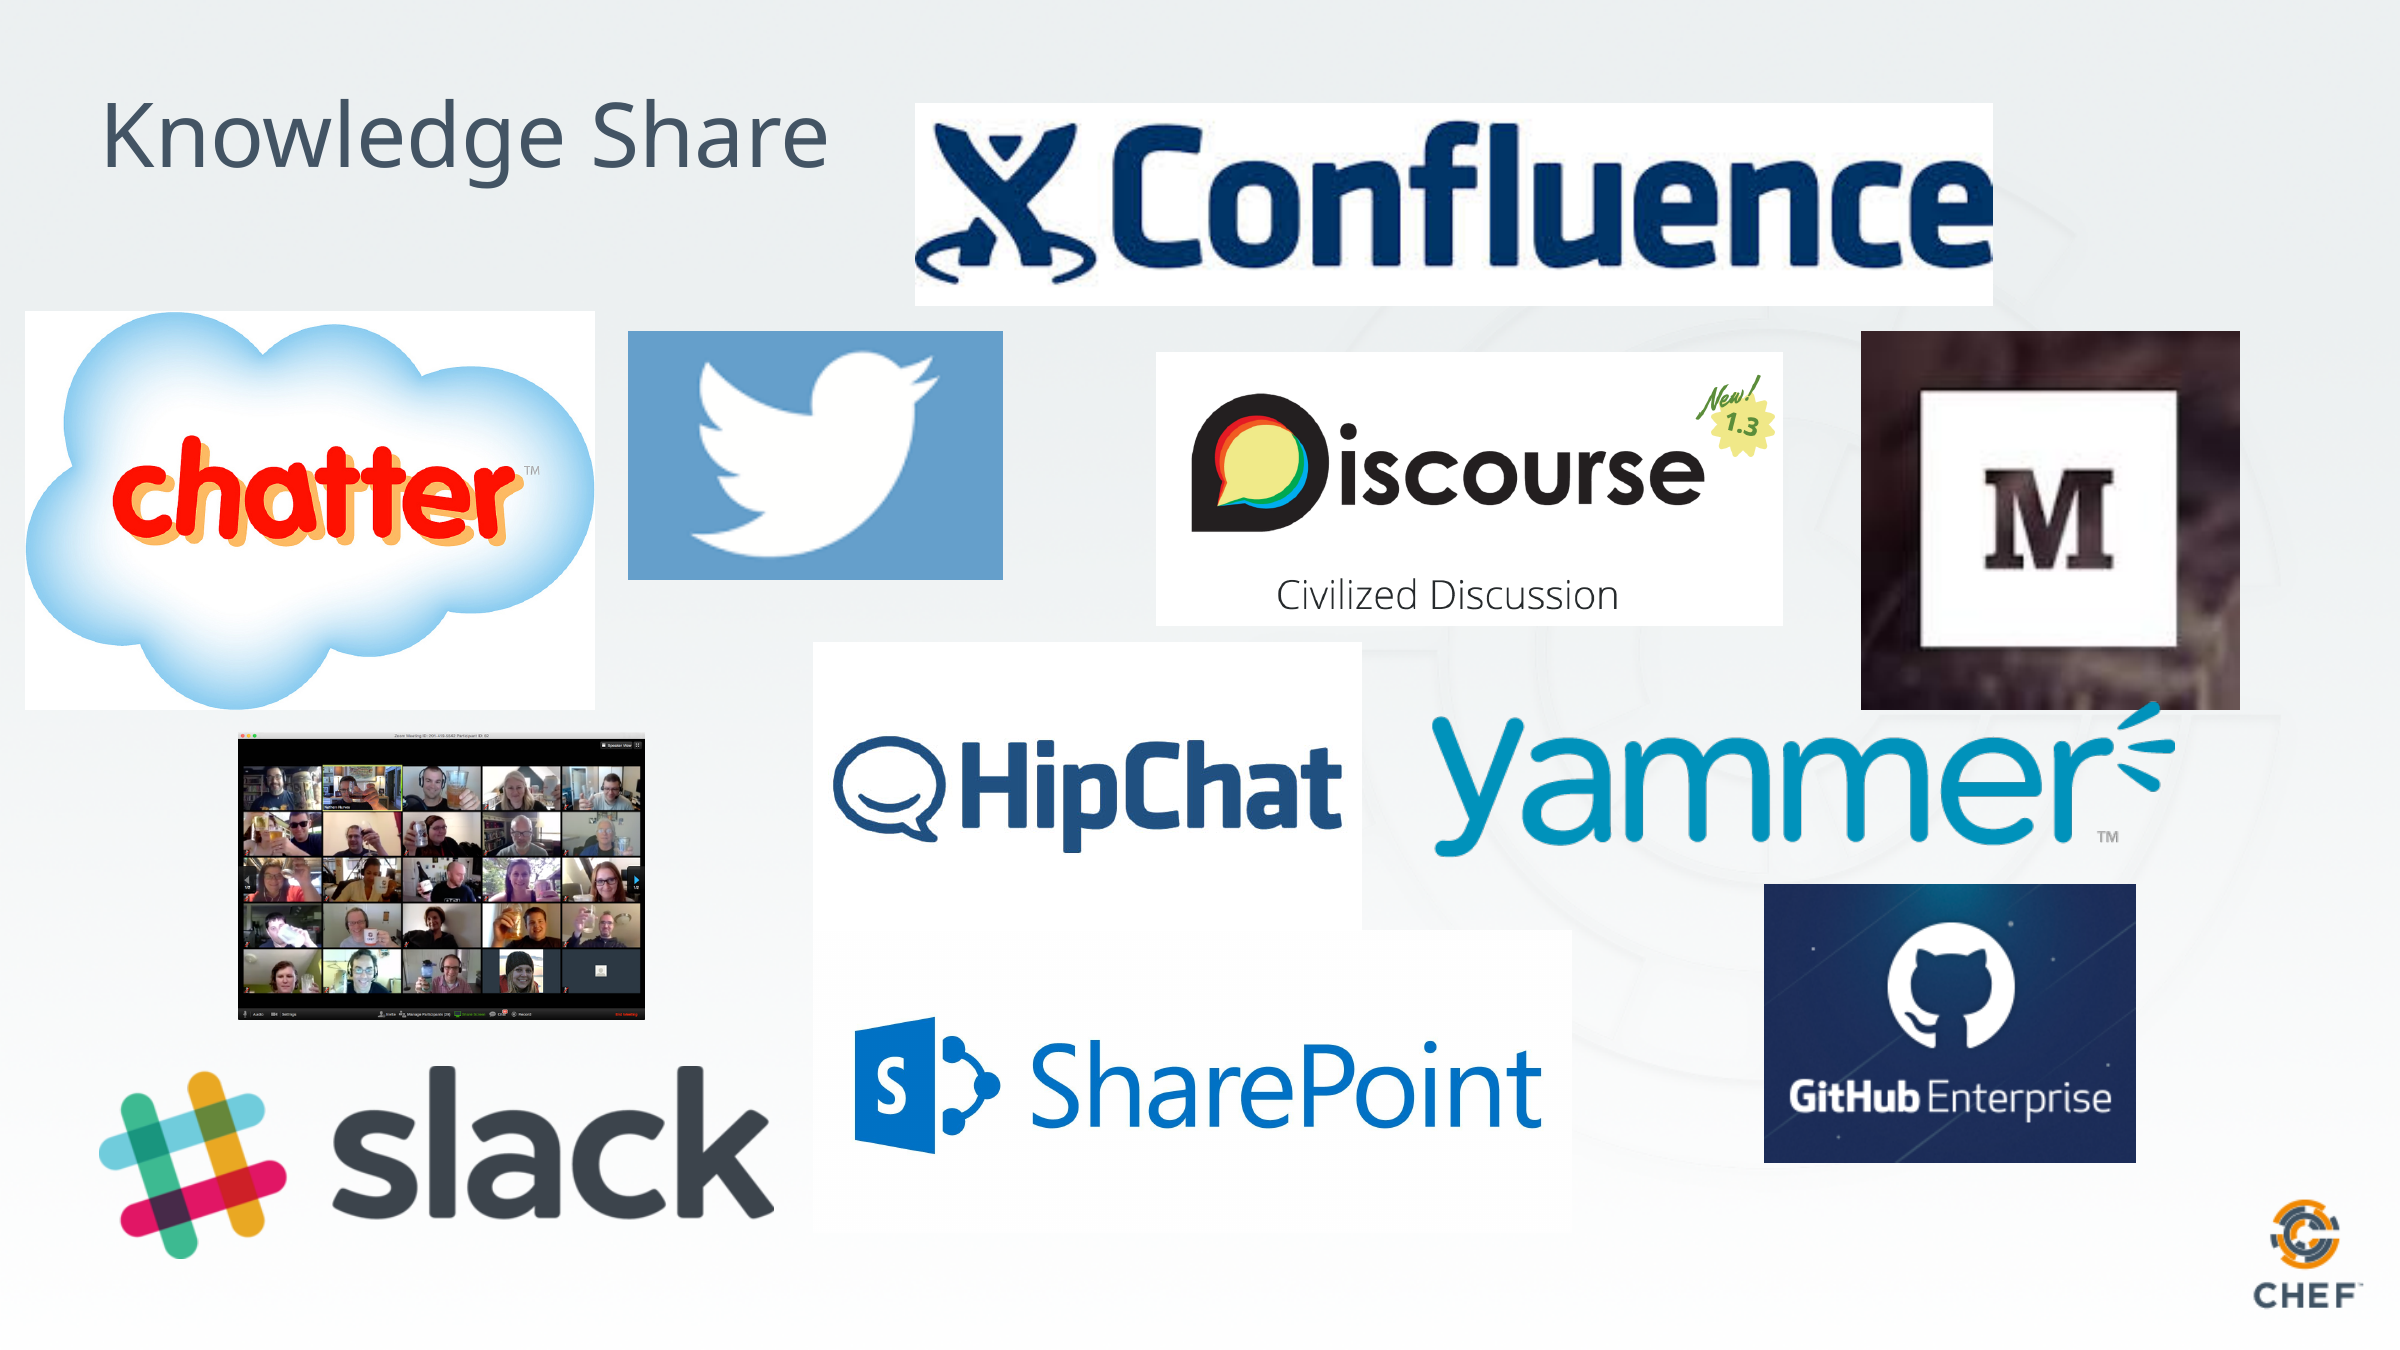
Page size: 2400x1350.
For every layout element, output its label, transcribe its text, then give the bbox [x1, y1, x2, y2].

title Knowledge Share [99, 90, 2300, 190]
picture [0, 0, 2400, 1350]
